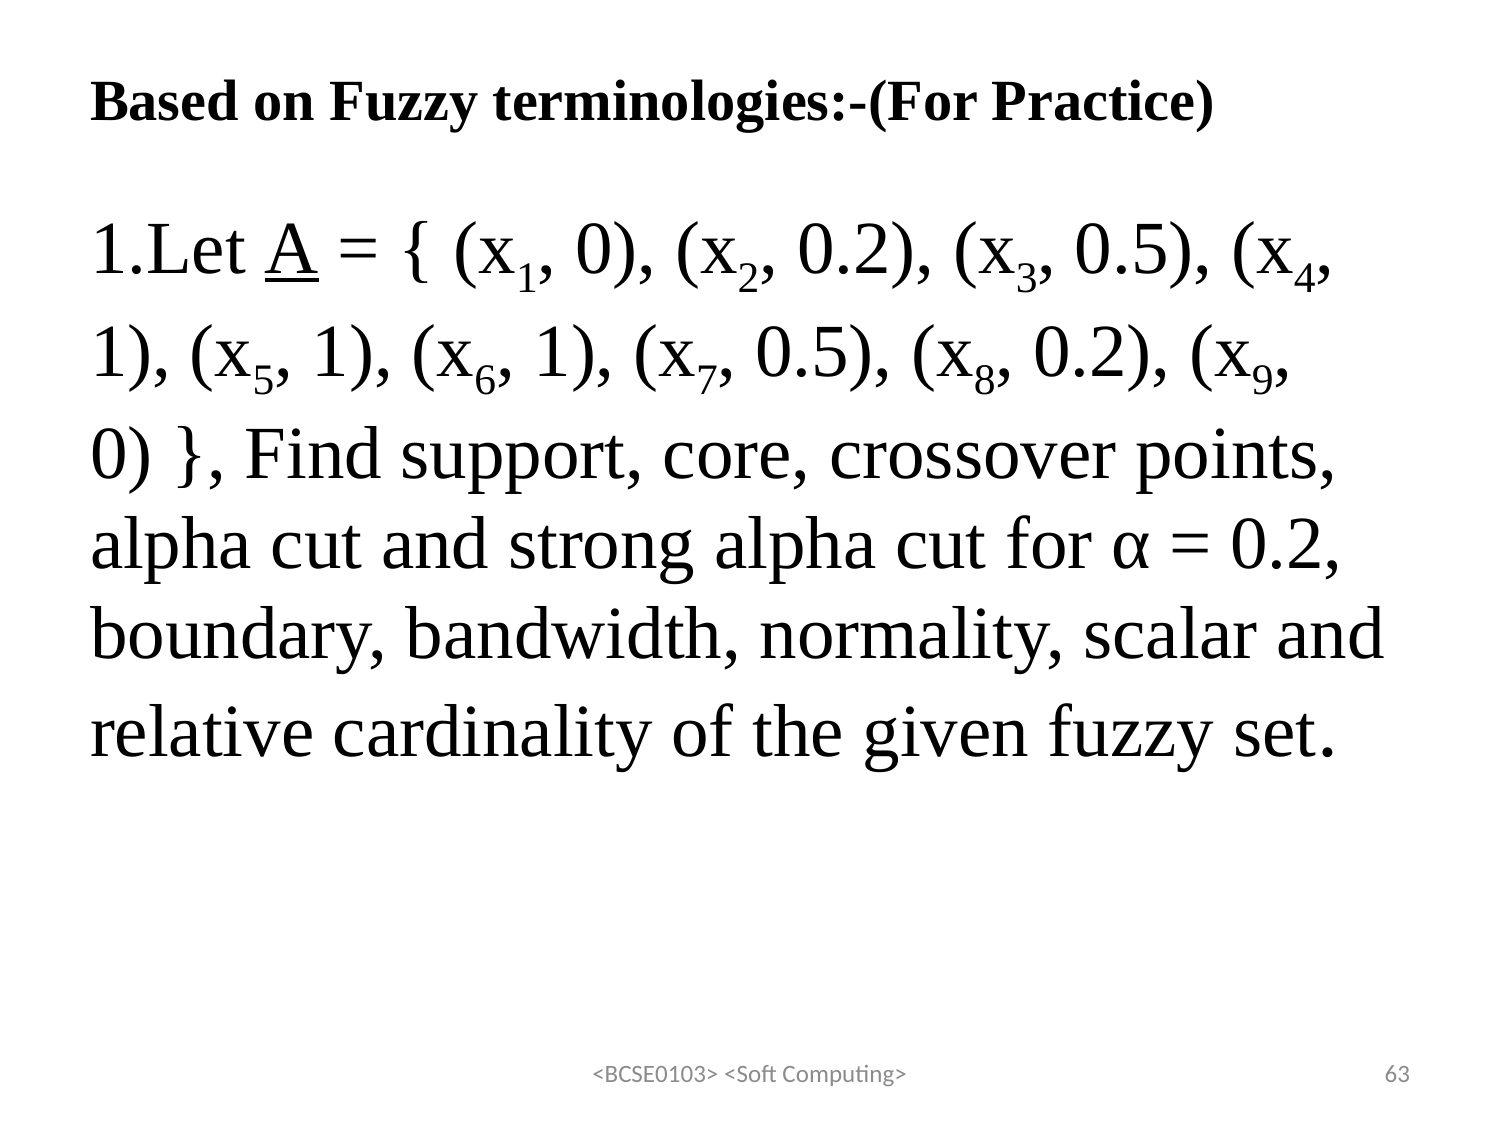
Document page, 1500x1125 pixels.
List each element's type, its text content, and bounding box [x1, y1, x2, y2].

list Based on Fuzzy terminologies:-(For Practice) 1.Let A = { (x1, 0), (x2, 0.2), (x3, 0.5), (x4, 1), (x5, 1), (x6, 1), (x7, 0.5), (x8, 0.2), (x9, 0) }, Find support, core, crossover points, alpha cut and strong alpha cut for α = 0.2, boundary, bandwidth, normality, scalar and relative cardinality of the given fuzzy set. [75, 54, 1425, 1005]
slide_number 63 [1074, 1042, 1425, 1103]
footer <BCSE0103> <Soft Computing> [512, 1042, 988, 1103]
